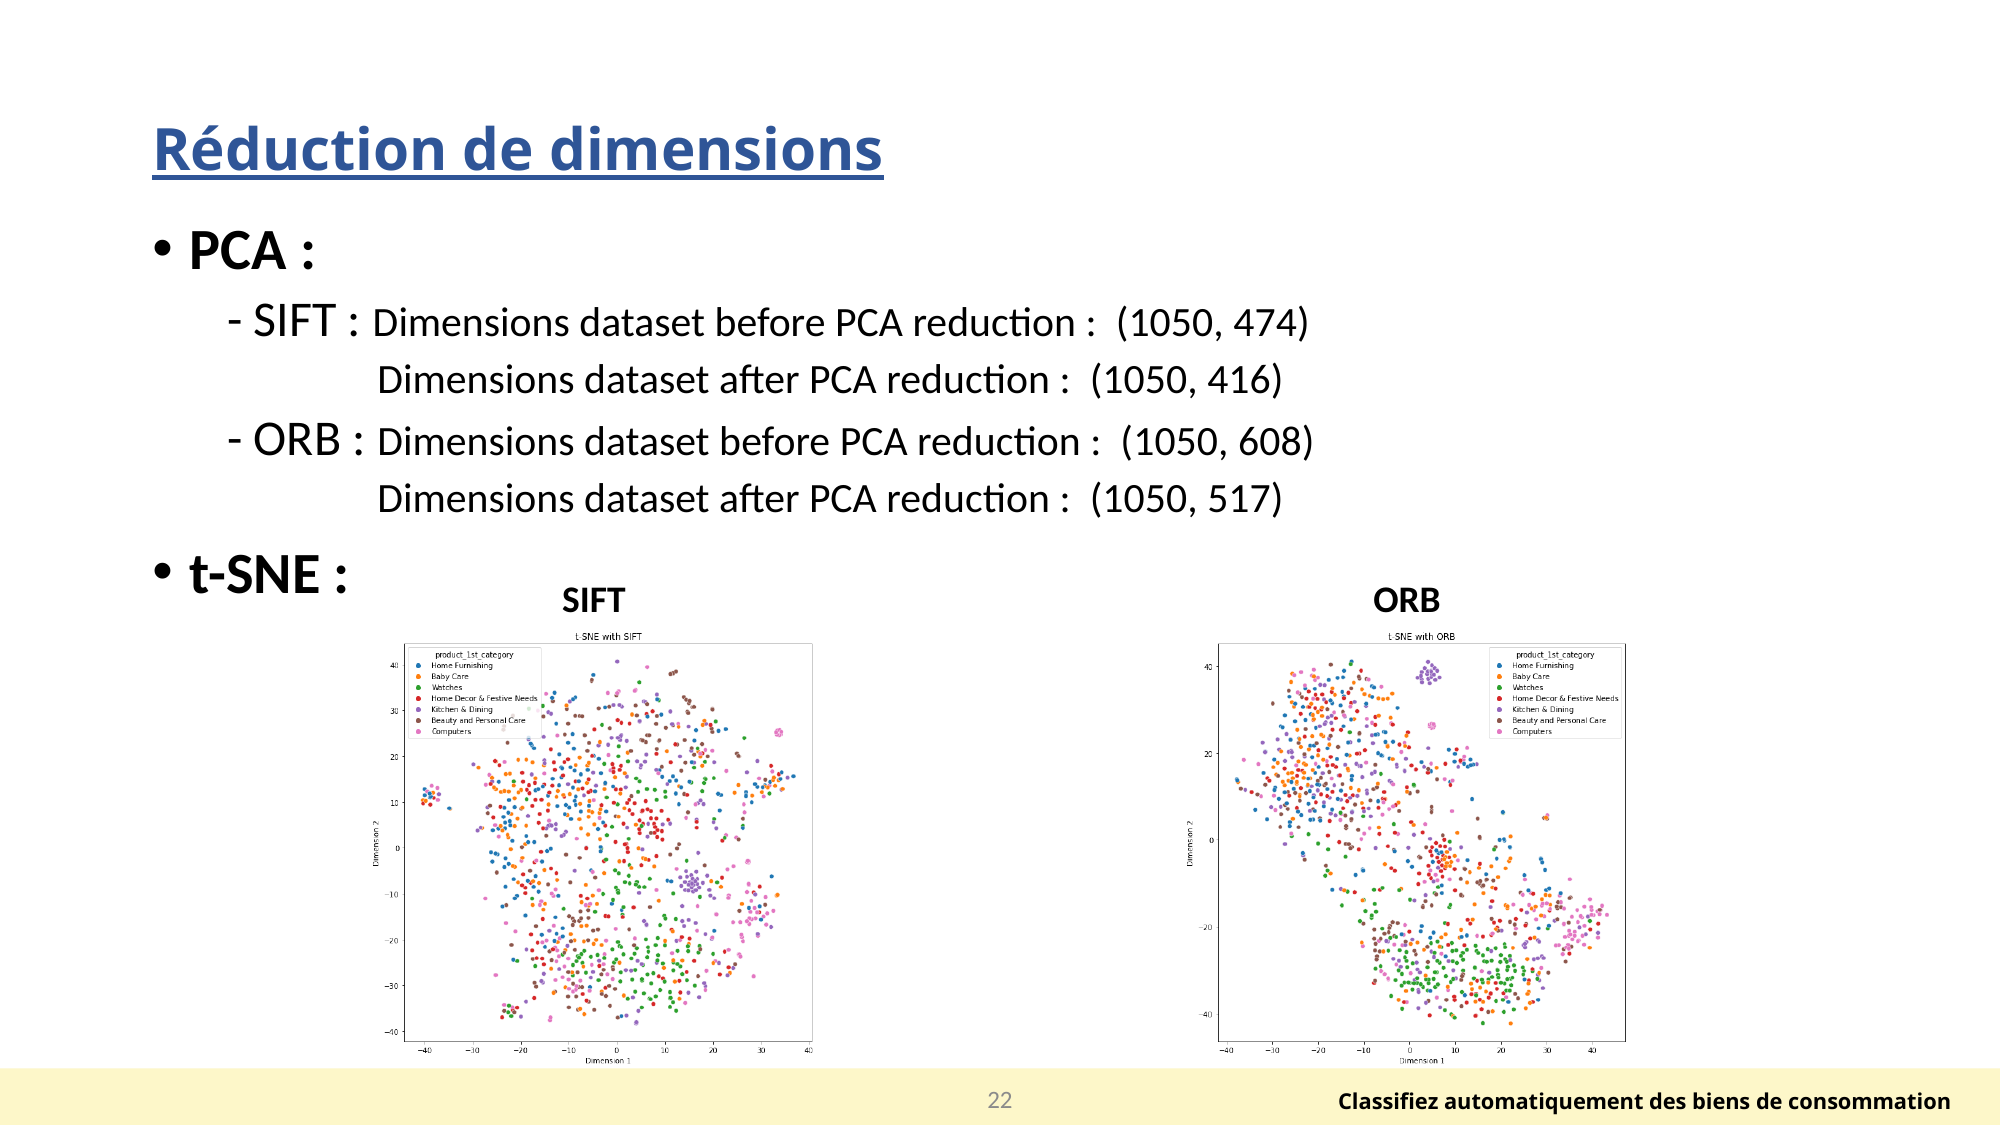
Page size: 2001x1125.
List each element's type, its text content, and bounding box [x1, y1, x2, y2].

slide_number 22 [774, 1068, 1225, 1125]
picture [1182, 627, 1630, 1069]
picture [368, 627, 818, 1069]
text_box SIFT [547, 567, 641, 627]
text_box ORB [1358, 567, 1456, 627]
title Réduction de dimensions [137, 91, 1843, 212]
list PCA : - SIFT : Dimensions dataset before PCA reduction : (1050, 474) Dimensions dataset after PCA reduction : (1050, 416) - ORB : Dimensions dataset before PCA reduction : (1050, 608) Dimensions dataset after PCA reduction : (1050, 517) t-SNE : [137, 212, 1863, 926]
